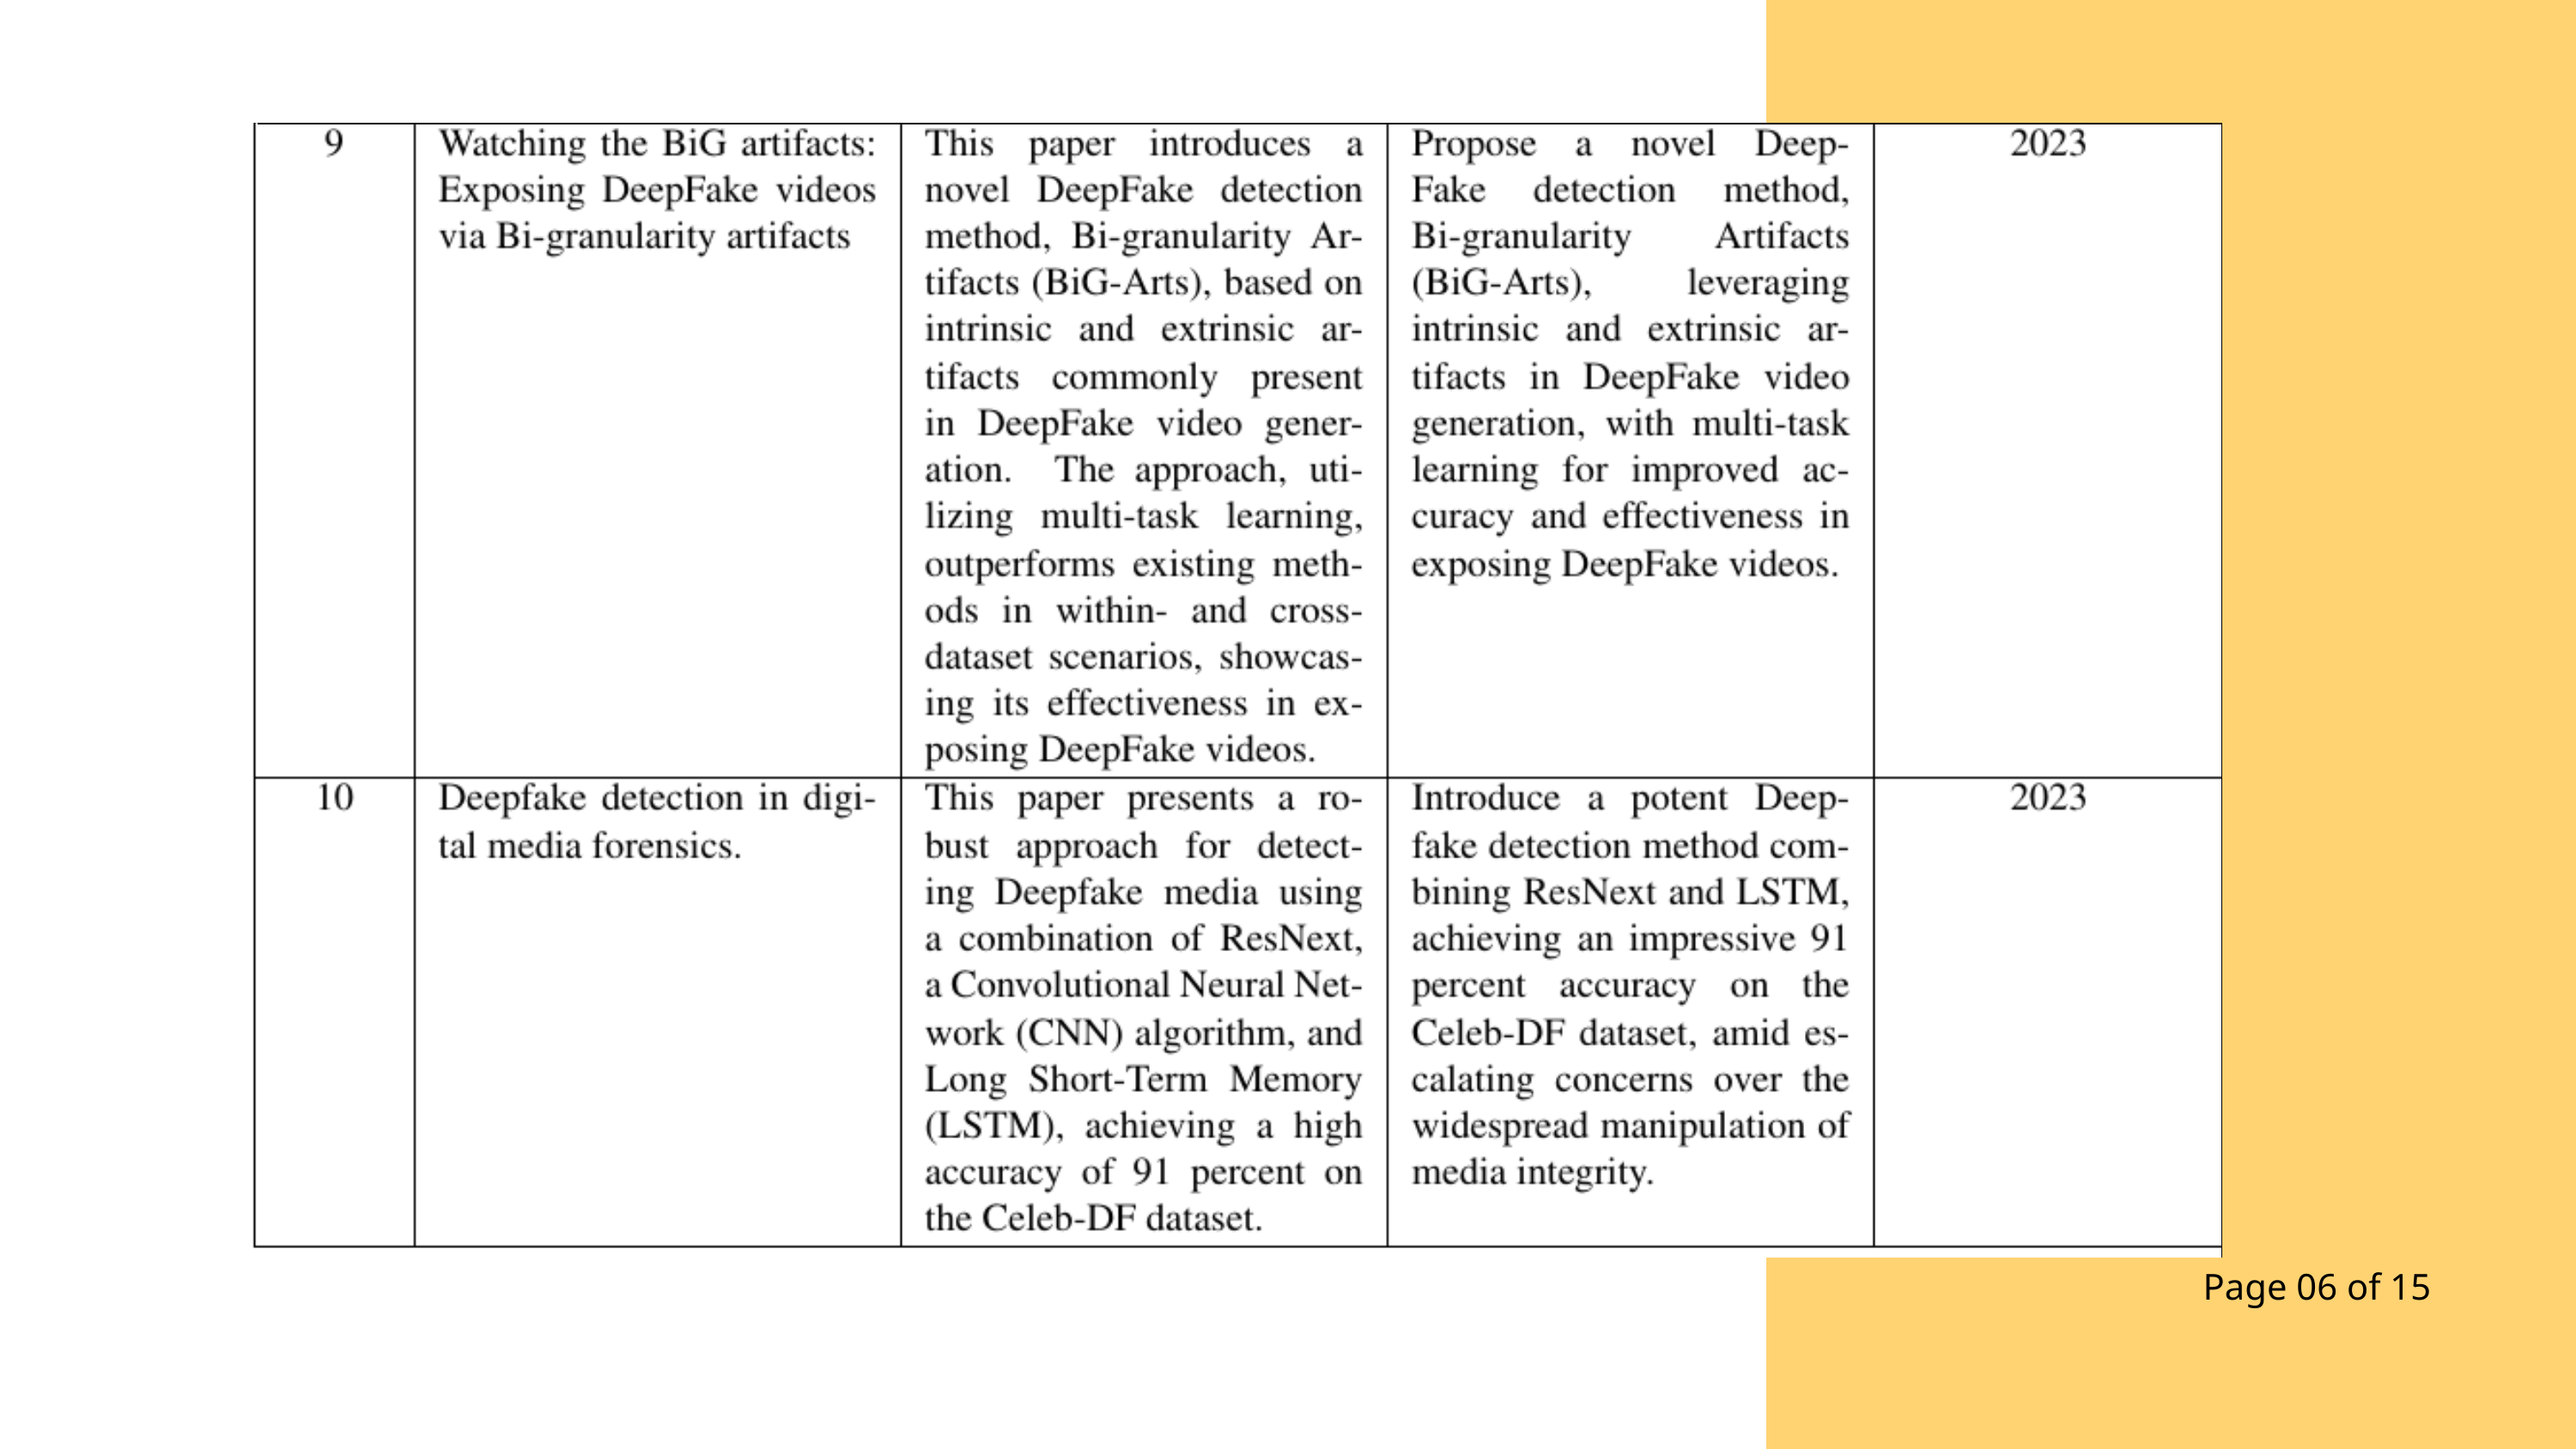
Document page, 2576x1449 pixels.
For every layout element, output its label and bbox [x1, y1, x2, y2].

picture [235, 123, 2221, 1258]
text_box [1765, 0, 2576, 1449]
